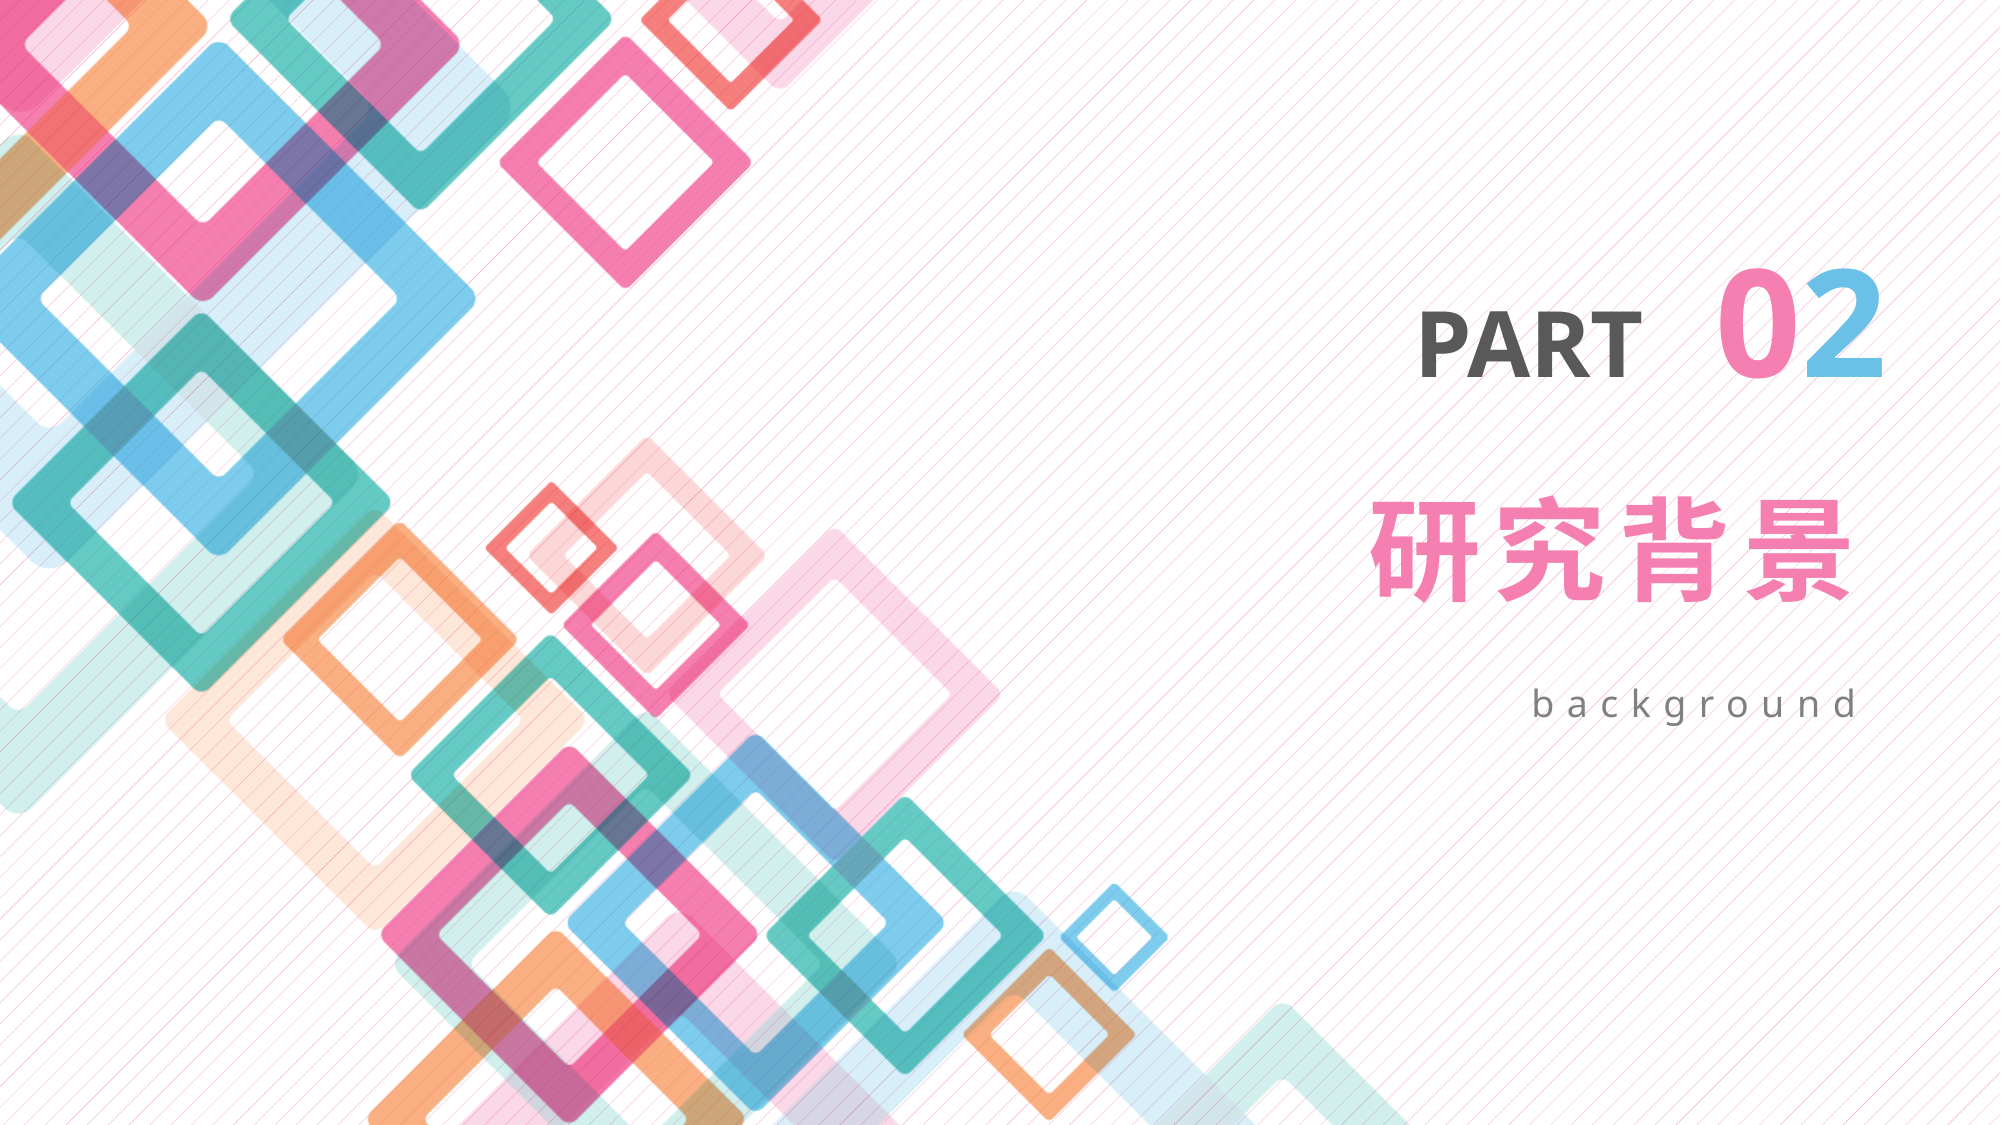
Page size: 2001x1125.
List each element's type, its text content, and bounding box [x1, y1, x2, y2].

text_box PART 02 [1762, 219, 1902, 415]
text_box background [1762, 680, 1857, 726]
text_box 研究背景 [1762, 480, 1857, 616]
picture [0, 0, 1757, 1125]
